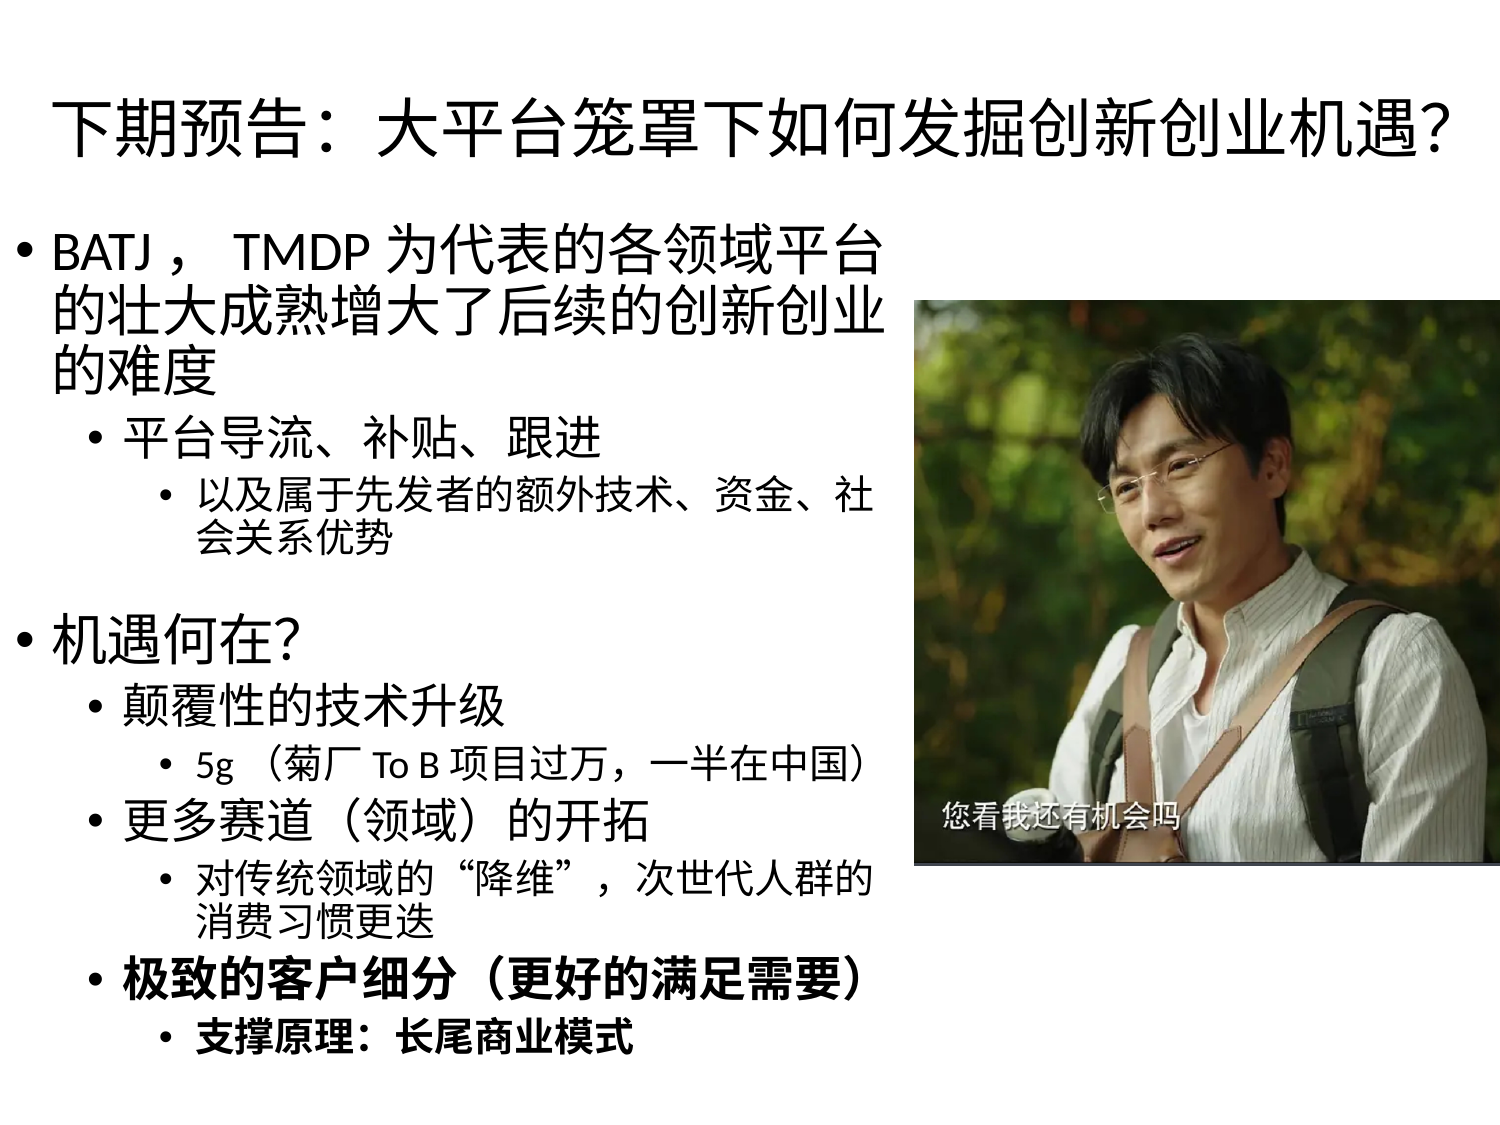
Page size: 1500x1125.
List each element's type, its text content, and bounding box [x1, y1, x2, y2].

list BATJ，TMDP为代表的各领域平台的壮大成熟增大了后续的创新创业的难度 平台导流、补贴、跟进 以及属于先发者的额外技术、资金、社会关系优势 机遇何在？ 颠覆性的技术升级 5g（菊厂To B项目过万，一半在中国） 更多赛道（领域）的开拓 对传统领域的“降维”，次世代人群的消费习惯更迭 极致的客户细分（更好的满足需要） 支撑原理：长尾商业模式 [0, 215, 915, 1111]
picture [914, 300, 1500, 866]
title 下期预告：大平台笼罩下如何发掘创新创业机遇？ [34, 59, 1440, 203]
